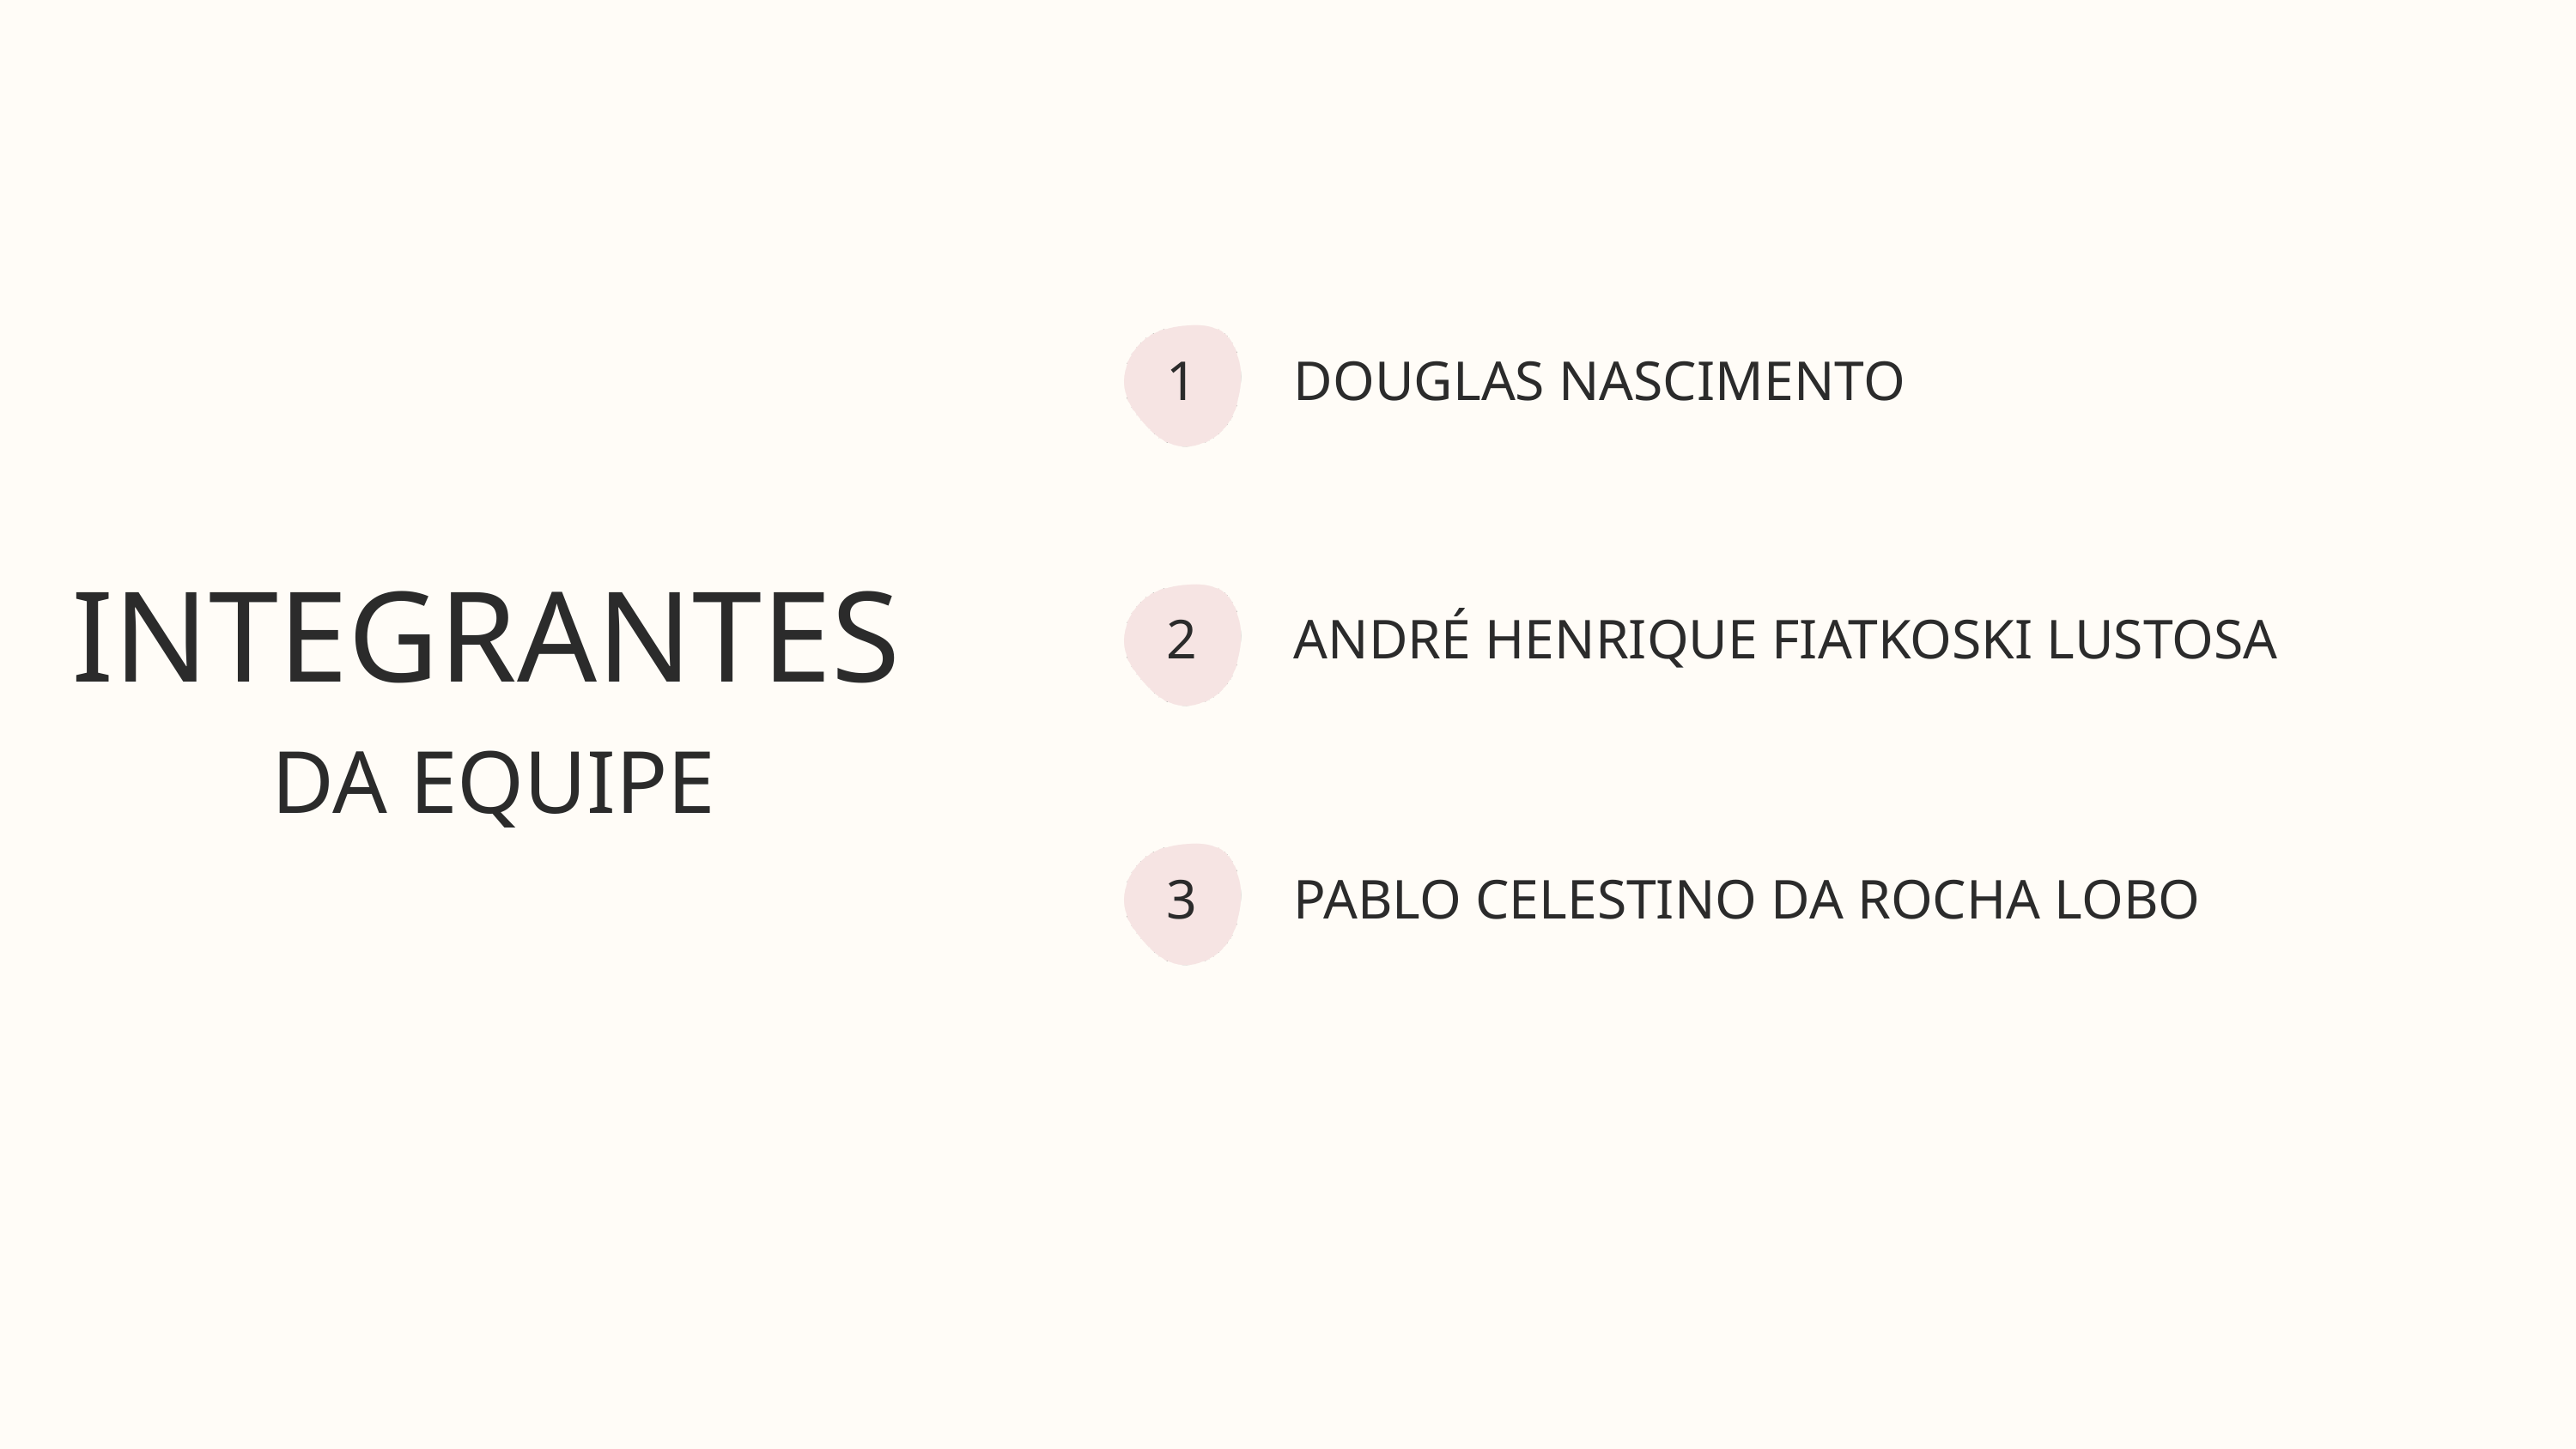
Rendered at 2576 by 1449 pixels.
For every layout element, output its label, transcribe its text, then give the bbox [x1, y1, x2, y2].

text_box 1 [1148, 336, 1217, 411]
text_box PABLO CELESTINO DA ROCHA LOBO [1293, 853, 2249, 930]
text_box [1122, 584, 1242, 706]
text_box [1122, 324, 1242, 447]
text_box [1122, 843, 1242, 966]
text_box DOUGLAS NASCIMENTO [1293, 336, 1959, 411]
text_box ANDRÉ HENRIQUE FIATKOSKI LUSTOSA [1293, 594, 2297, 670]
text_box INTEGRANTES [71, 557, 916, 708]
text_box DA EQUIPE [71, 710, 916, 831]
text_box 3 [1148, 853, 1217, 930]
text_box 2 [1148, 594, 1217, 670]
